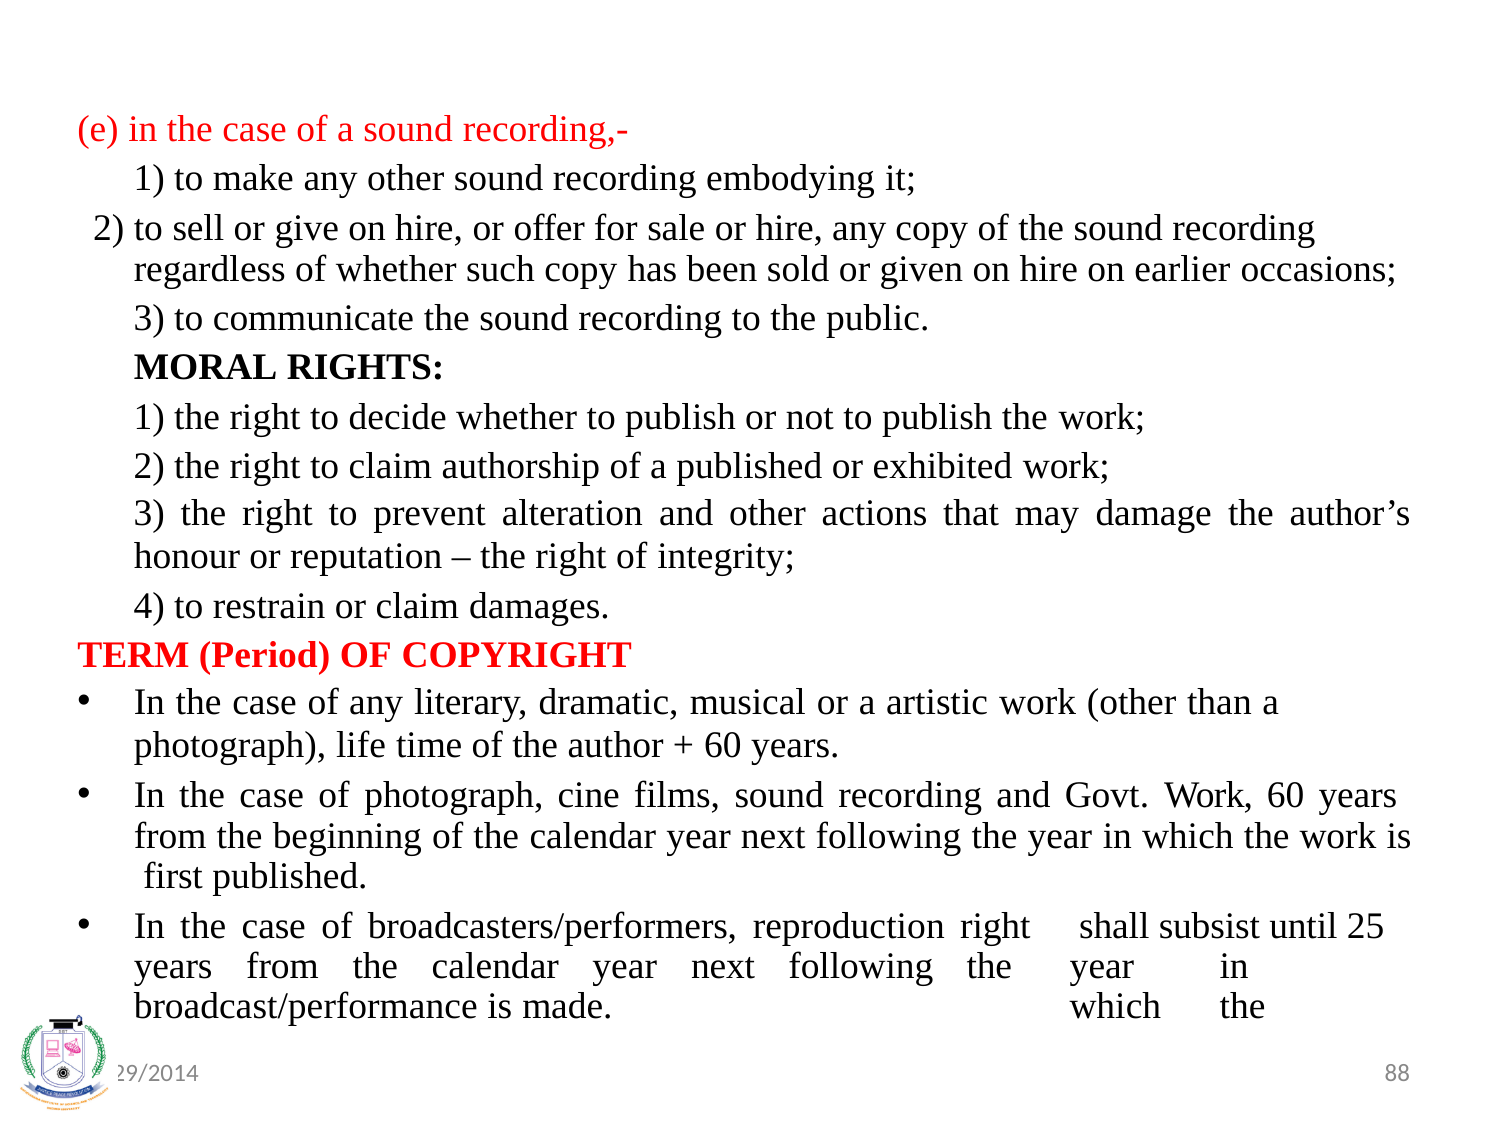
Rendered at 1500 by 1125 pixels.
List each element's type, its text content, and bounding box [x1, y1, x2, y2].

footer 5/29/2014 [119, 1060, 201, 1125]
text_box in the case of a sound recording,- to make any other sound recording embodying it; to sell or give on hire, or offer for sale or hire, any copy of the sound recording regardless of whether such copy has been sold or given on hire on earlier occasions; to communicate the sound recording to the public. MORAL RIGHTS: the right to decide whether to publish or not to publish the work; the right to claim authorship of a published or exhibited work; the right to prevent alteration and other actions that may damage the author’s honour or reputation – the right of integrity; to restrain or claim damages. TERM (Period) OF COPYRIGHT In the case of any literary, dramatic, musical or a artistic work (other than a photograph), life time of the author + 60 years. In the case of photograph, cine films, sound recording and Govt. Work, 60 years from the beginning of the calendar year next following the year in which the work is first published. [75, 96, 1413, 896]
text_box shall subsist until 25 year in which the [1067, 898, 1412, 1027]
picture [9, 1012, 118, 1121]
slide_number 88 [1380, 1057, 1415, 1125]
text_box In the case of broadcasters/performers, reproduction right years from the calendar year next following the broadcast/performance is made. [75, 898, 1047, 1027]
